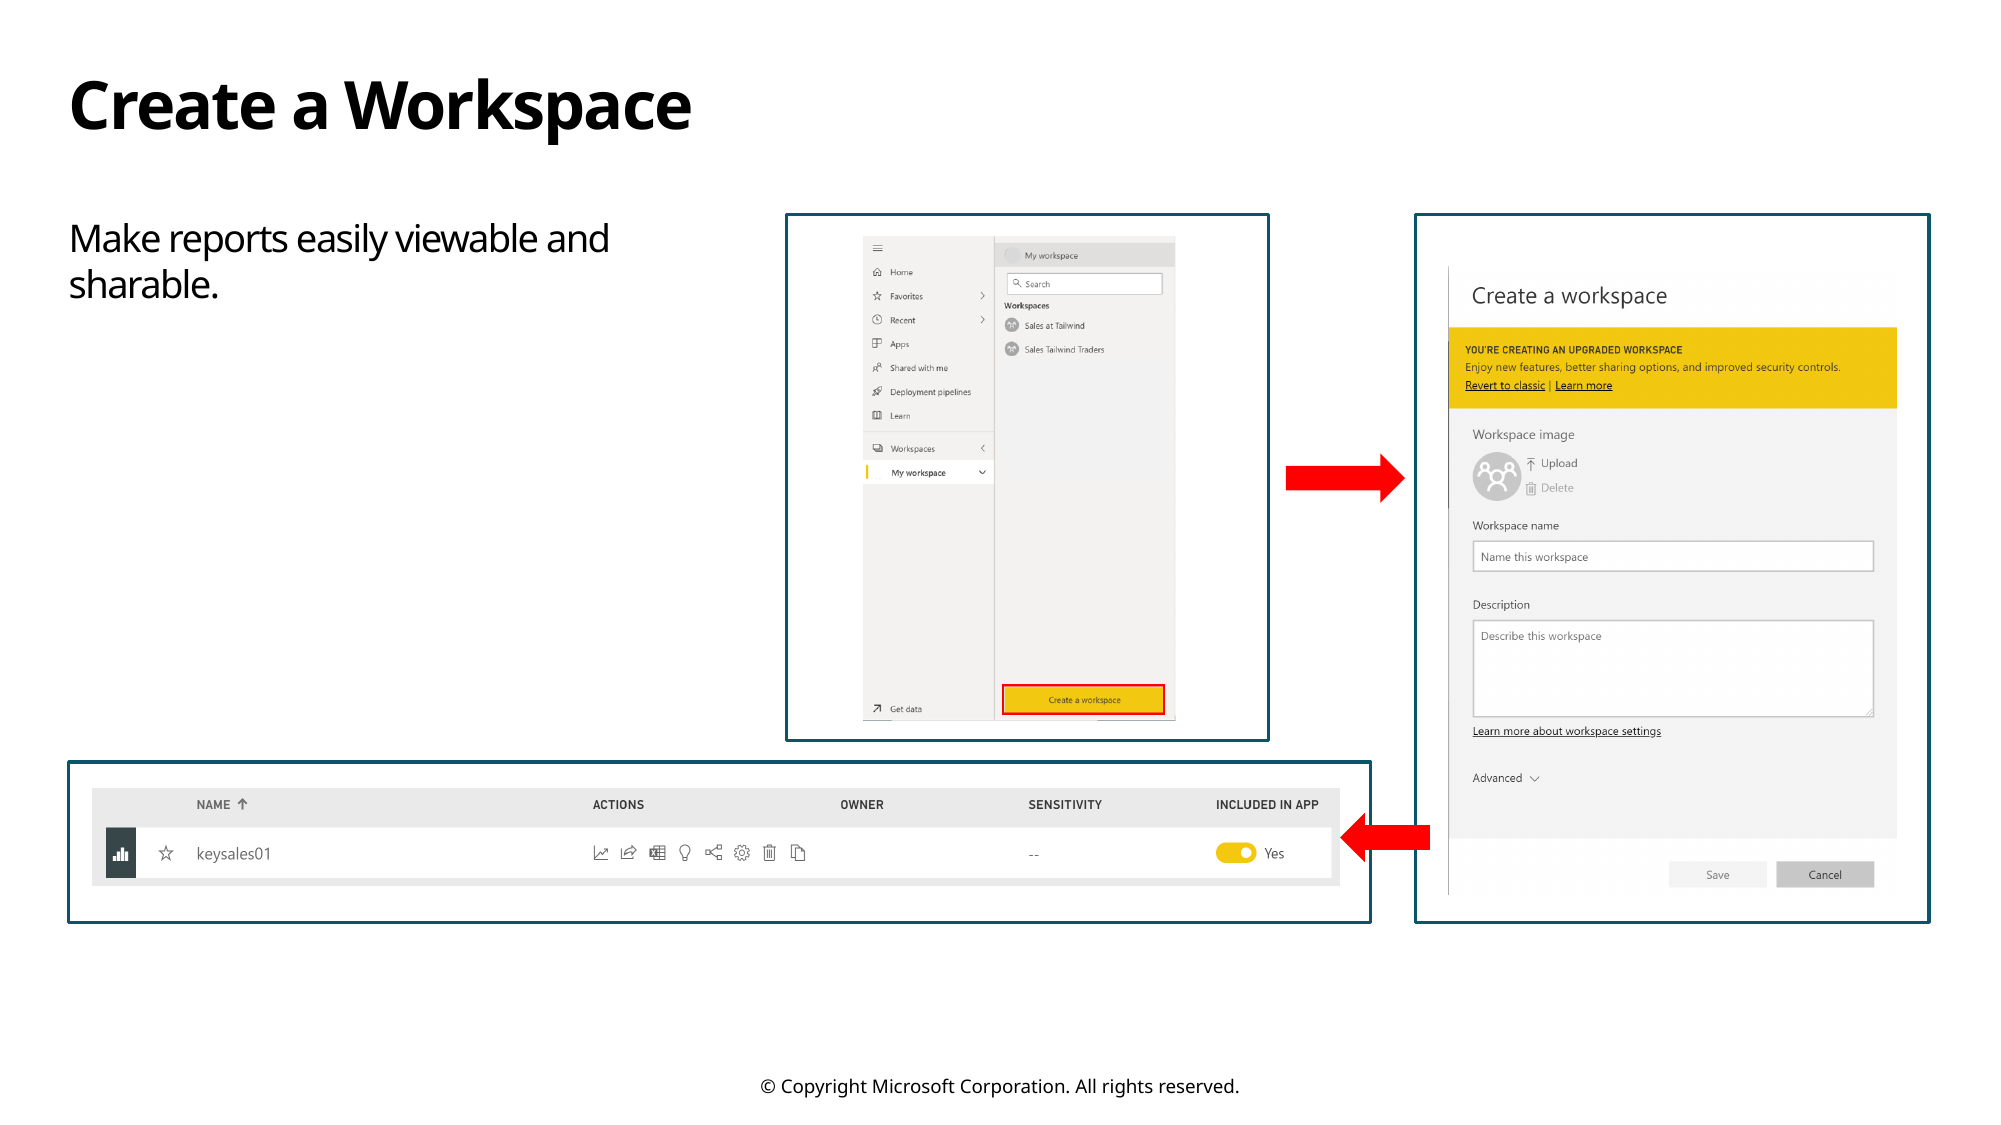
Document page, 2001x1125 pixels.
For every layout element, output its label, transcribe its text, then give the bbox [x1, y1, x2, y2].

list Make reports easily viewable and sharable. [68, 214, 713, 307]
picture [1447, 266, 1897, 895]
picture [860, 234, 1178, 721]
text_box [68, 762, 1371, 923]
text_box [786, 214, 1269, 741]
text_box [1285, 453, 1406, 503]
text_box [1340, 812, 1430, 863]
picture [91, 788, 1340, 887]
text_box [1415, 214, 1930, 923]
title Create a Workspace [68, 71, 1930, 185]
